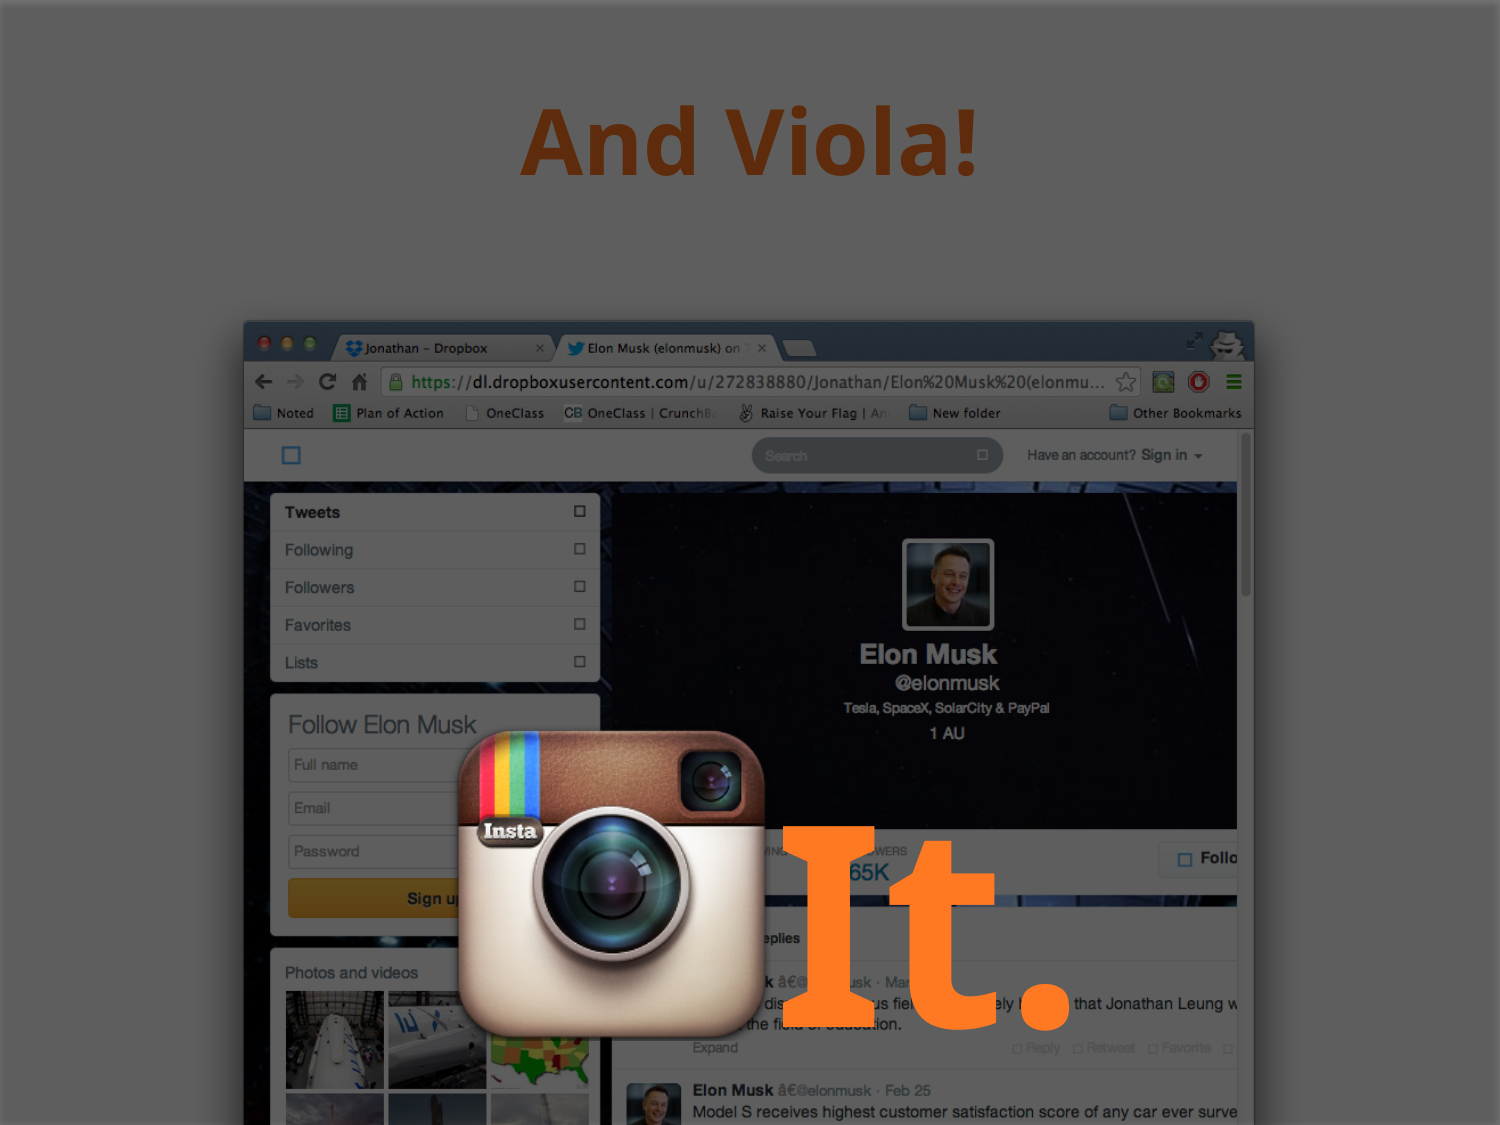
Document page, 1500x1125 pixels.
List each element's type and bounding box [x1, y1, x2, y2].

picture [178, 281, 1320, 1125]
text_box [0, 0, 1500, 1125]
